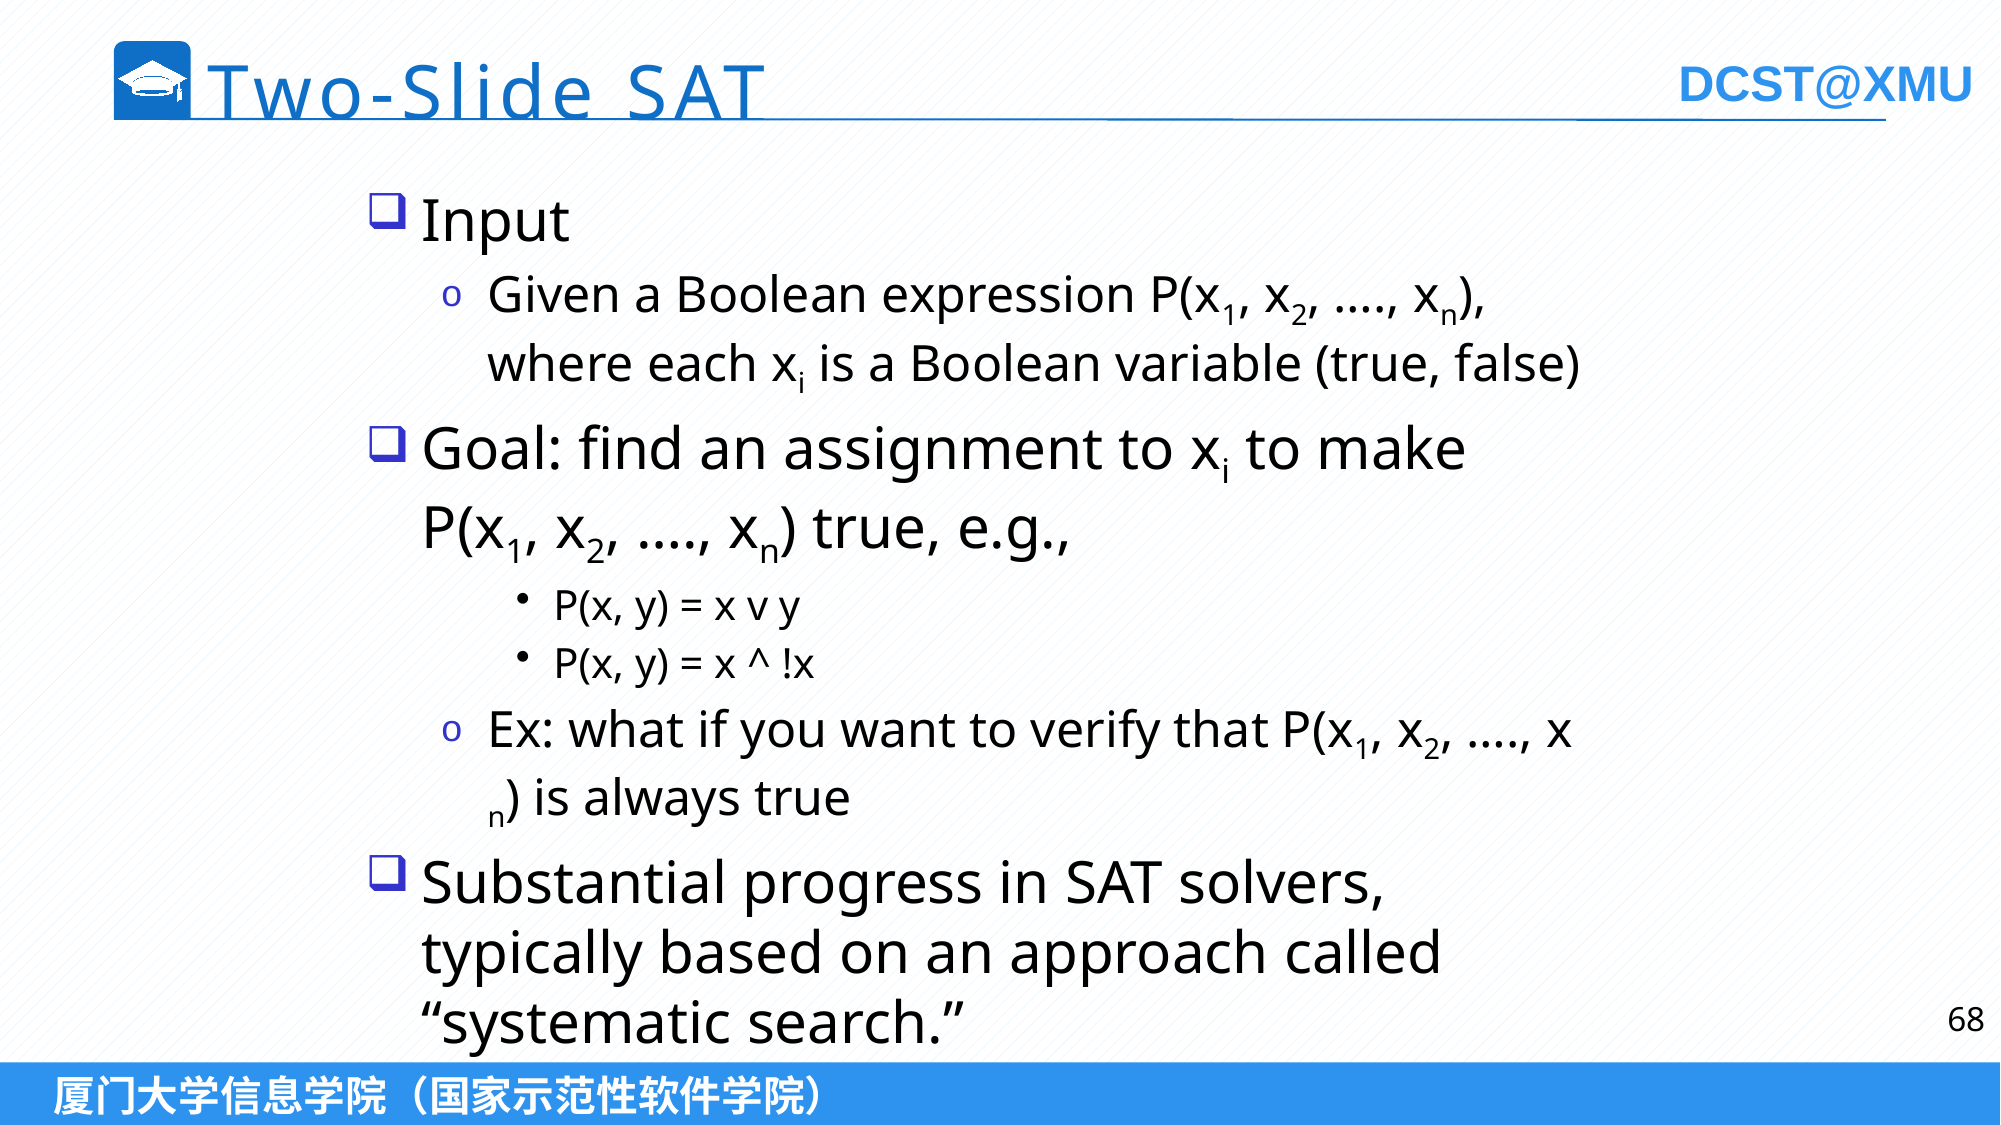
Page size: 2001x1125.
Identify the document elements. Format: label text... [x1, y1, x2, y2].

text_box Input Given a Boolean expression P(x1, x2, …., xn), where each xi is a Boolean variable (true, false) Goal: find an assignment to xi to make P(x1, x2, …., xn) true, e.g., P(x, y) = x v y P(x, y) = x ^ !x Ex: what if you want to verify that P(x1, x2, …., x n) is always true Substantial progress in SAT solvers, typically based on an approach called “systematic search.” [350, 175, 1628, 940]
text_box 68 [1884, 990, 2000, 1066]
list Two-Slide SAT [192, 36, 1687, 210]
